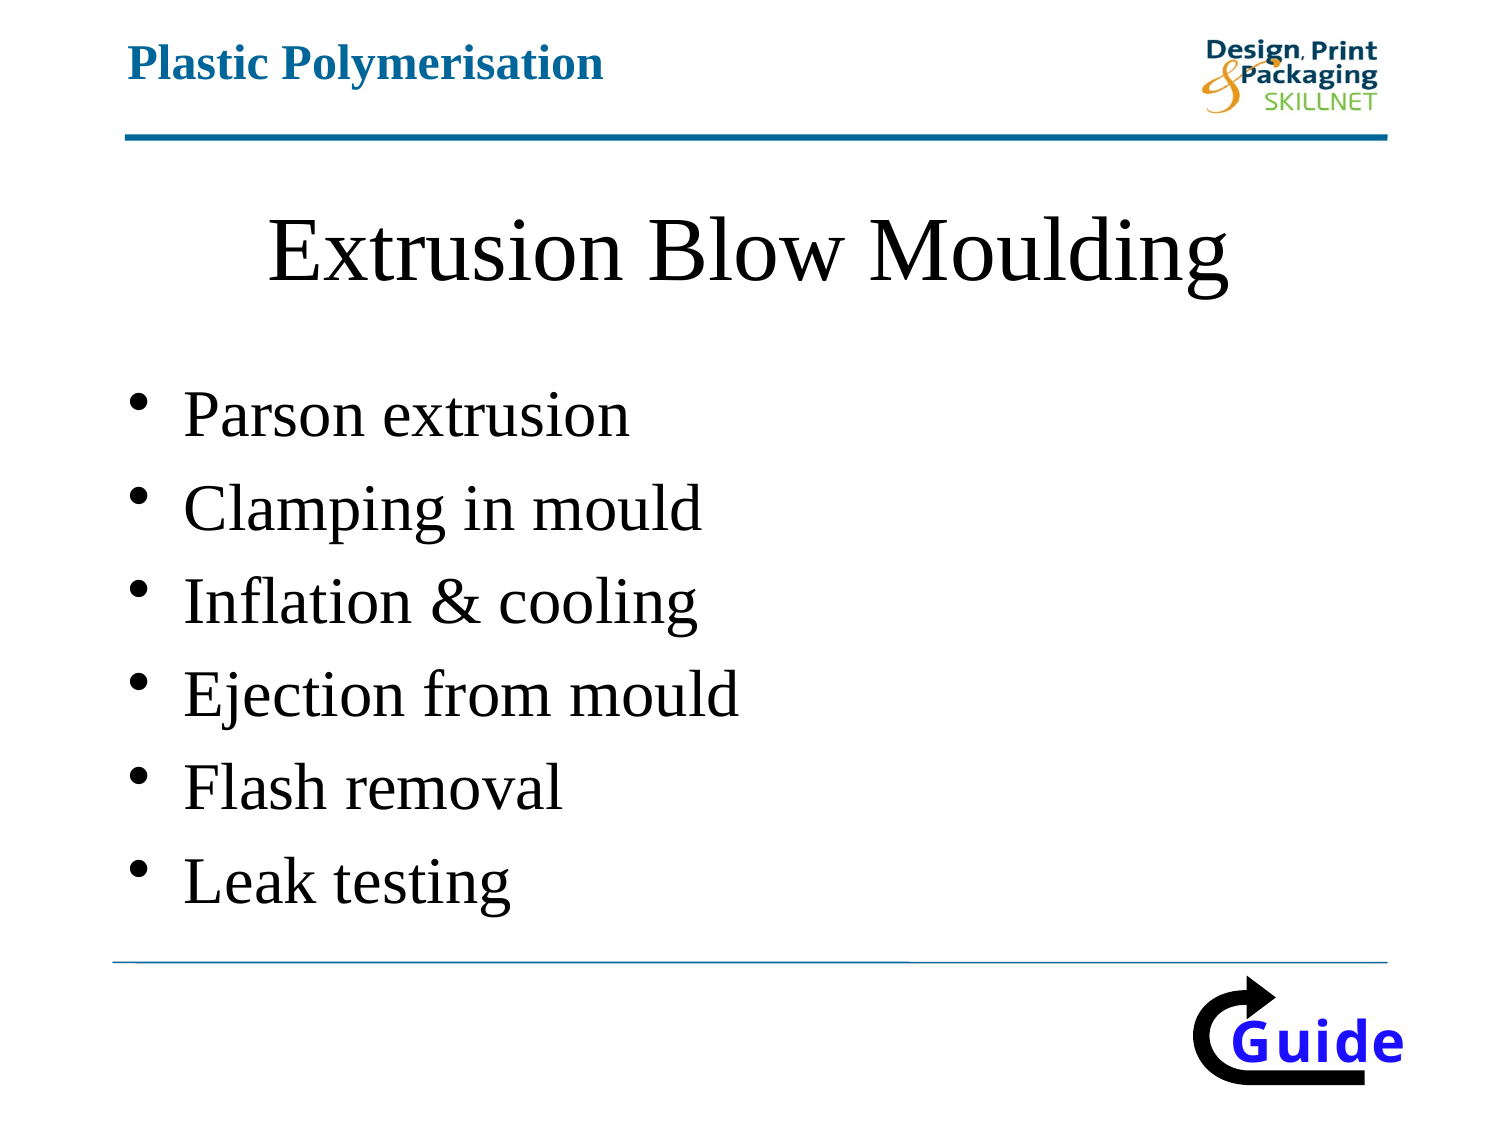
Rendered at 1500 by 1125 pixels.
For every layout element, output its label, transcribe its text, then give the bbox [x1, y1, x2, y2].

title Extrusion Blow Moulding [112, 149, 1388, 338]
list Parson extrusion Clamping in mould Inflation & cooling Ejection from mould Flash removal Leak testing [112, 362, 1388, 963]
picture [1192, 31, 1387, 121]
